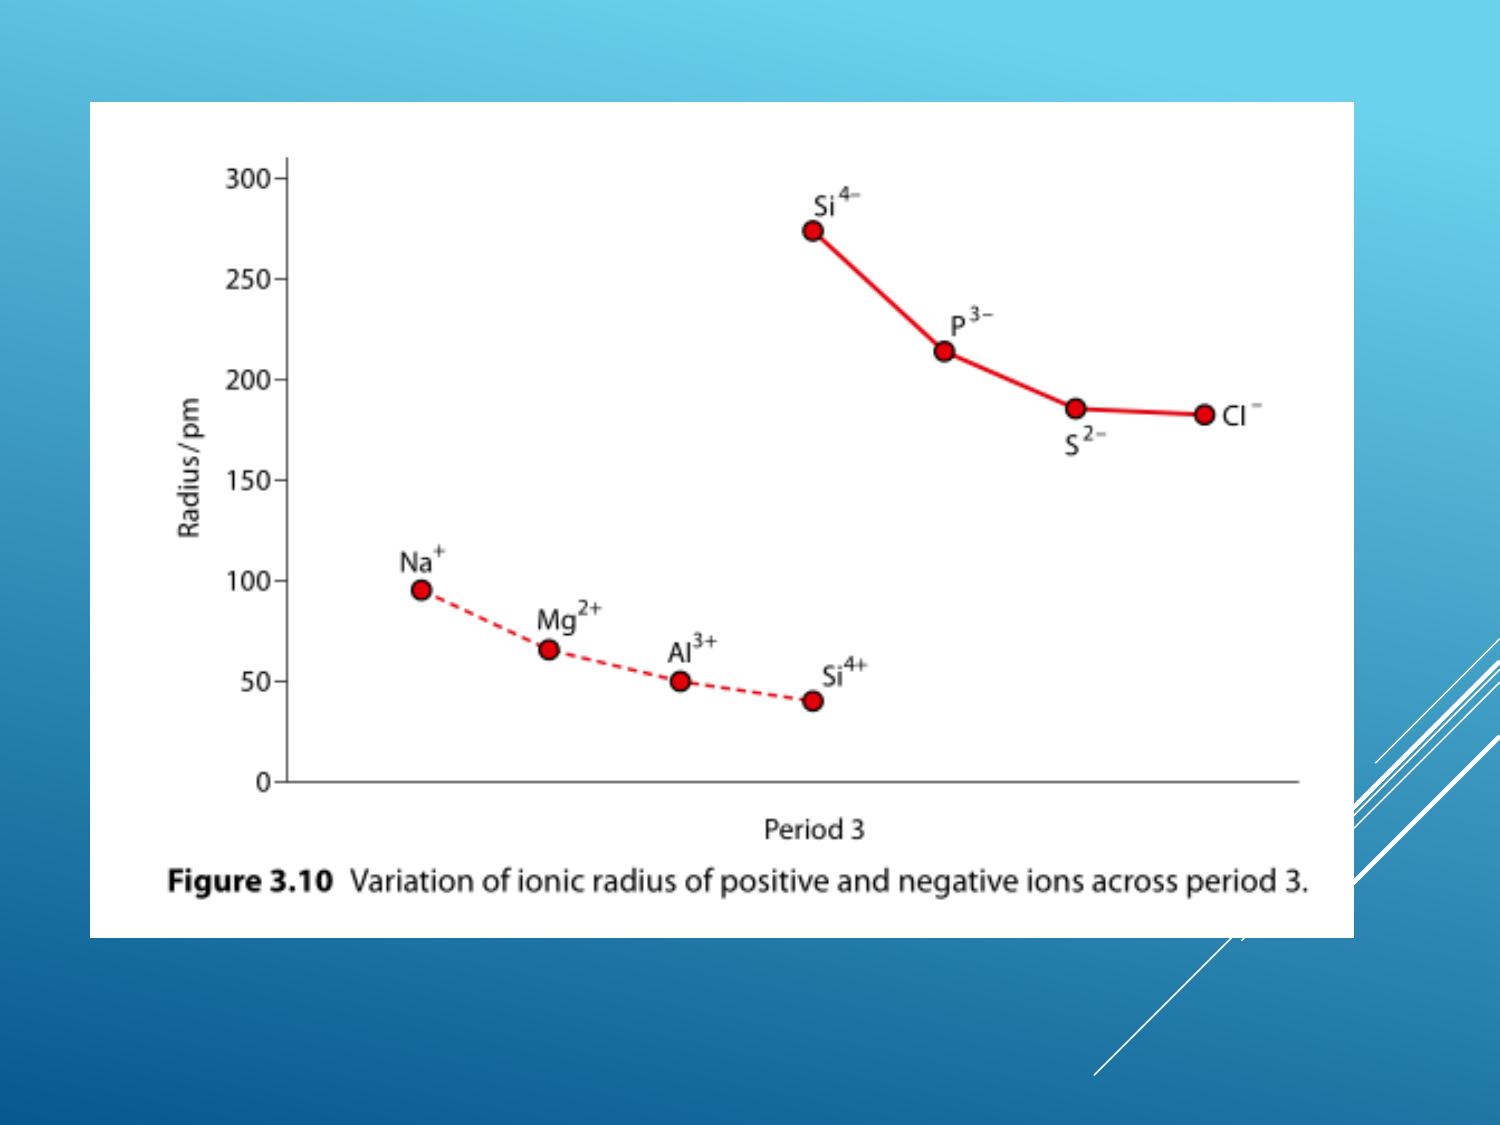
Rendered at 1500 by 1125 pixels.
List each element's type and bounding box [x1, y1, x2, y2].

picture [90, 102, 1354, 938]
